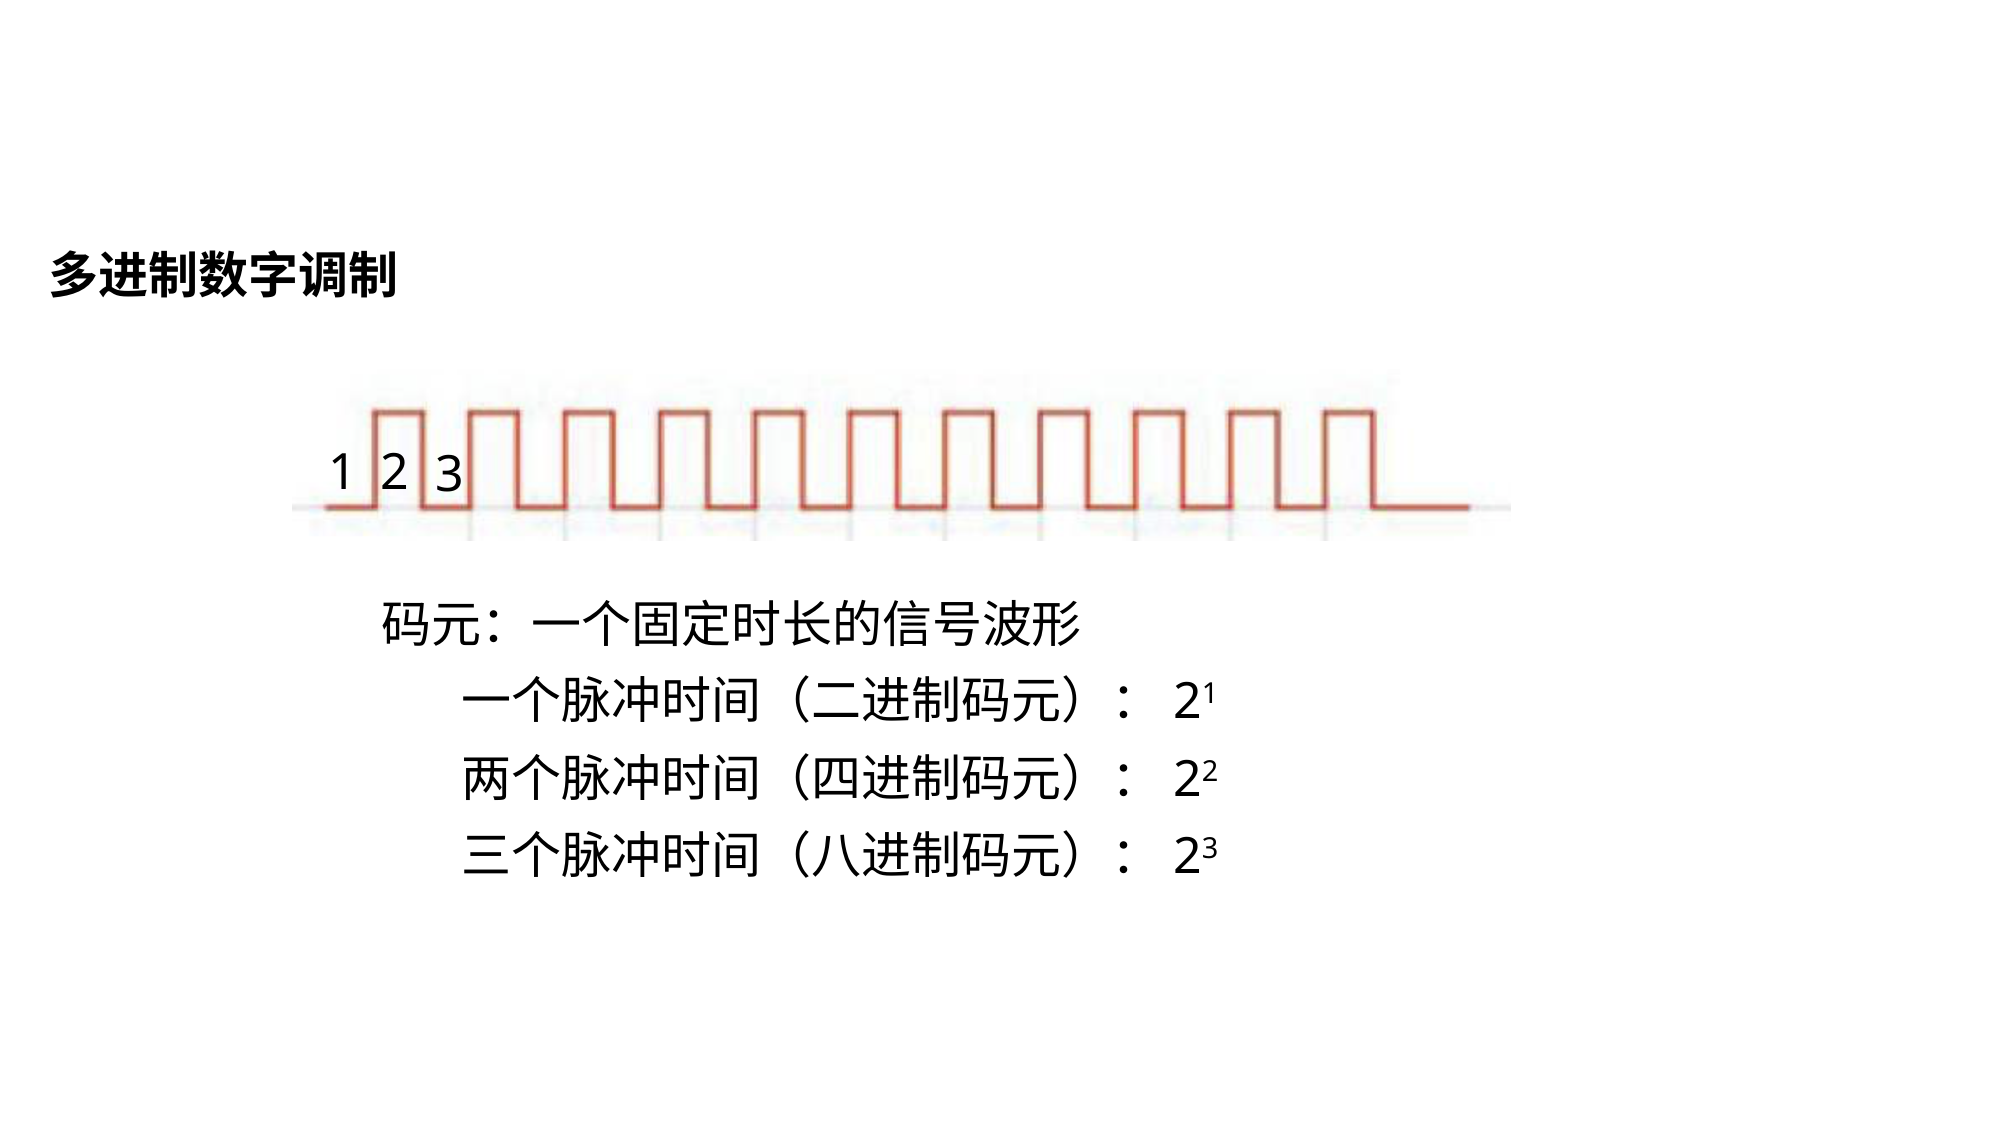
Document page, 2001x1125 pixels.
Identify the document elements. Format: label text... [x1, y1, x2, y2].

text_box 多进制数字调制 [33, 219, 1675, 312]
picture [291, 369, 1511, 541]
text_box 码元：一个固定时长的信号波形 一个脉冲时间（二进制码元）：21 两个脉冲时间（四进制码元）：22 三个脉冲时间（八进制码元）：23 [367, 567, 1511, 891]
